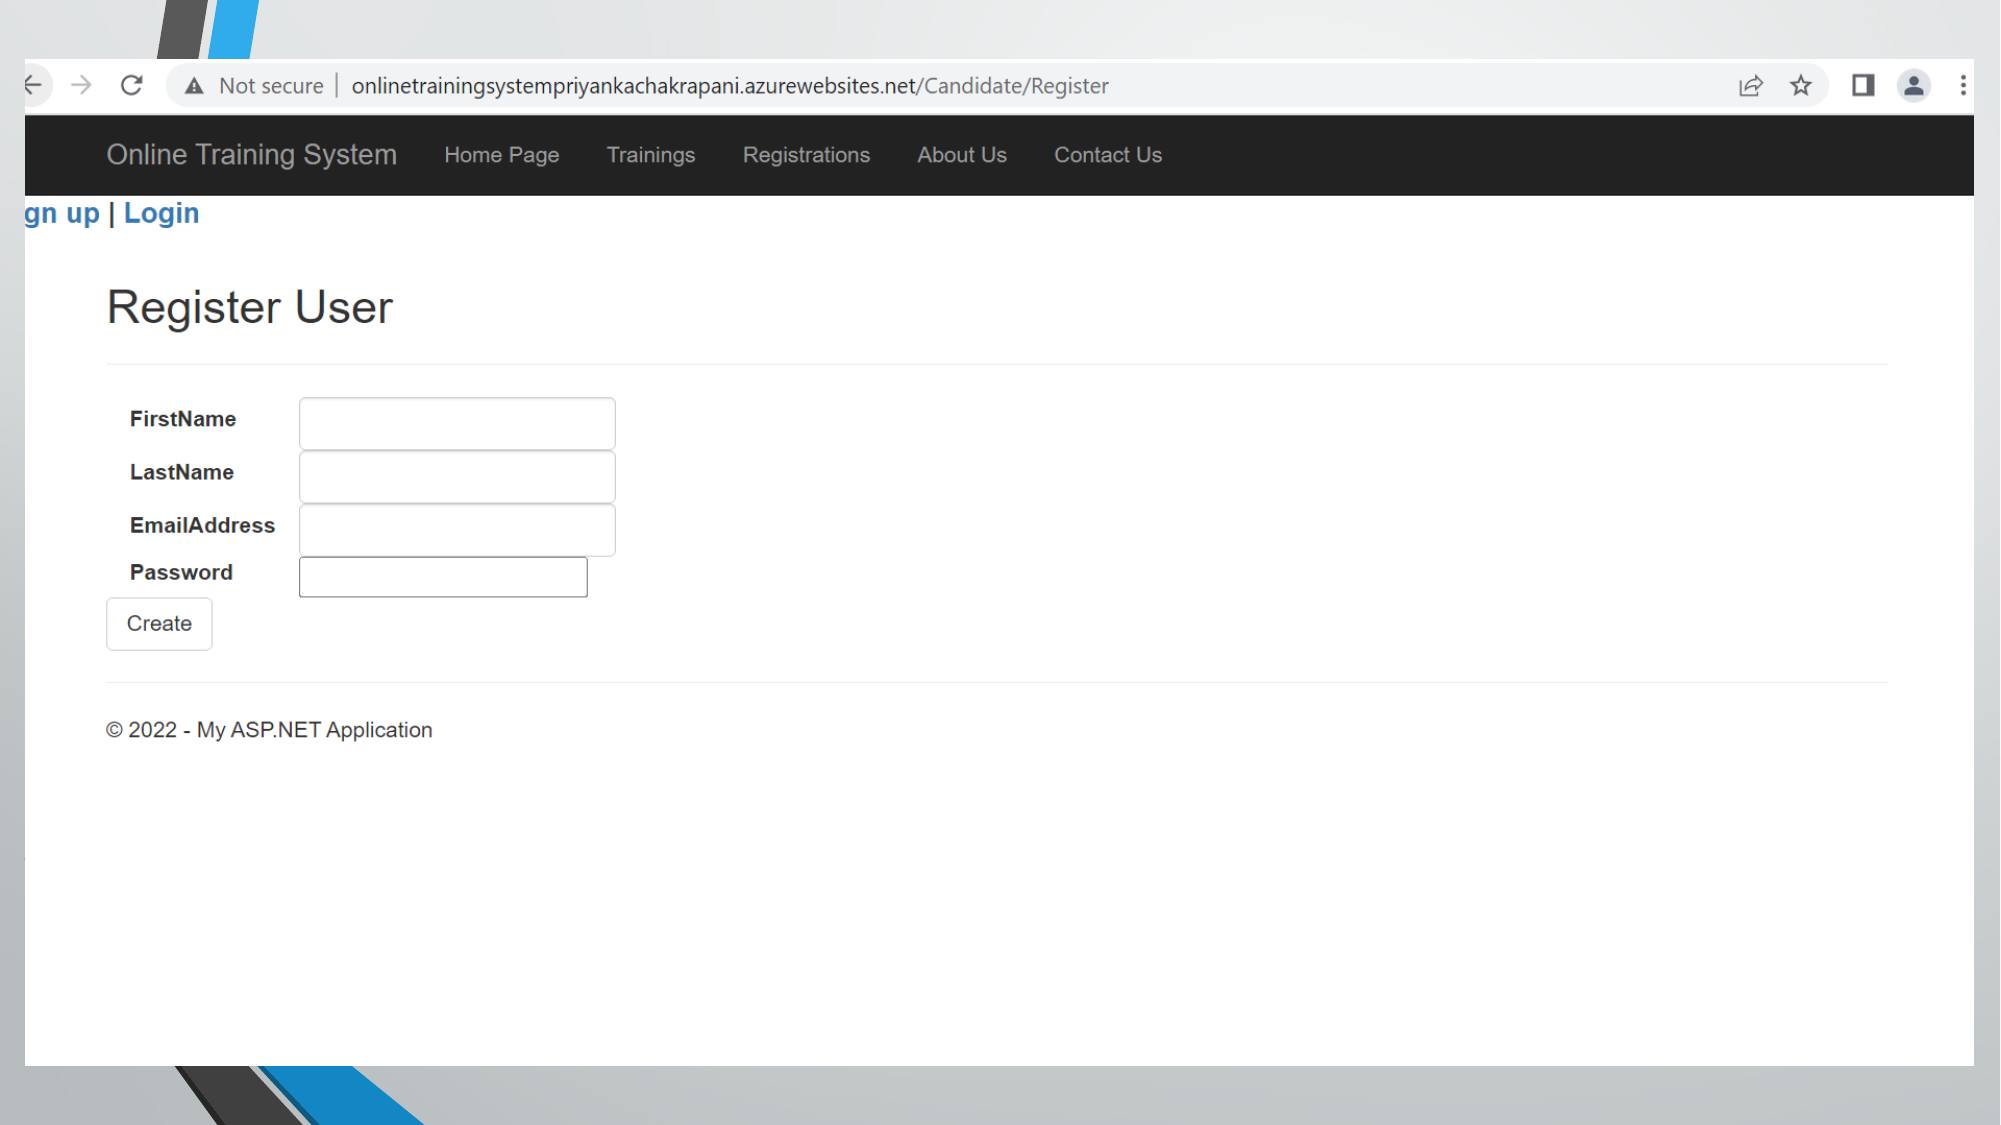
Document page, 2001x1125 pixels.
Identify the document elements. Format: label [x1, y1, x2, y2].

picture [25, 59, 1975, 1066]
